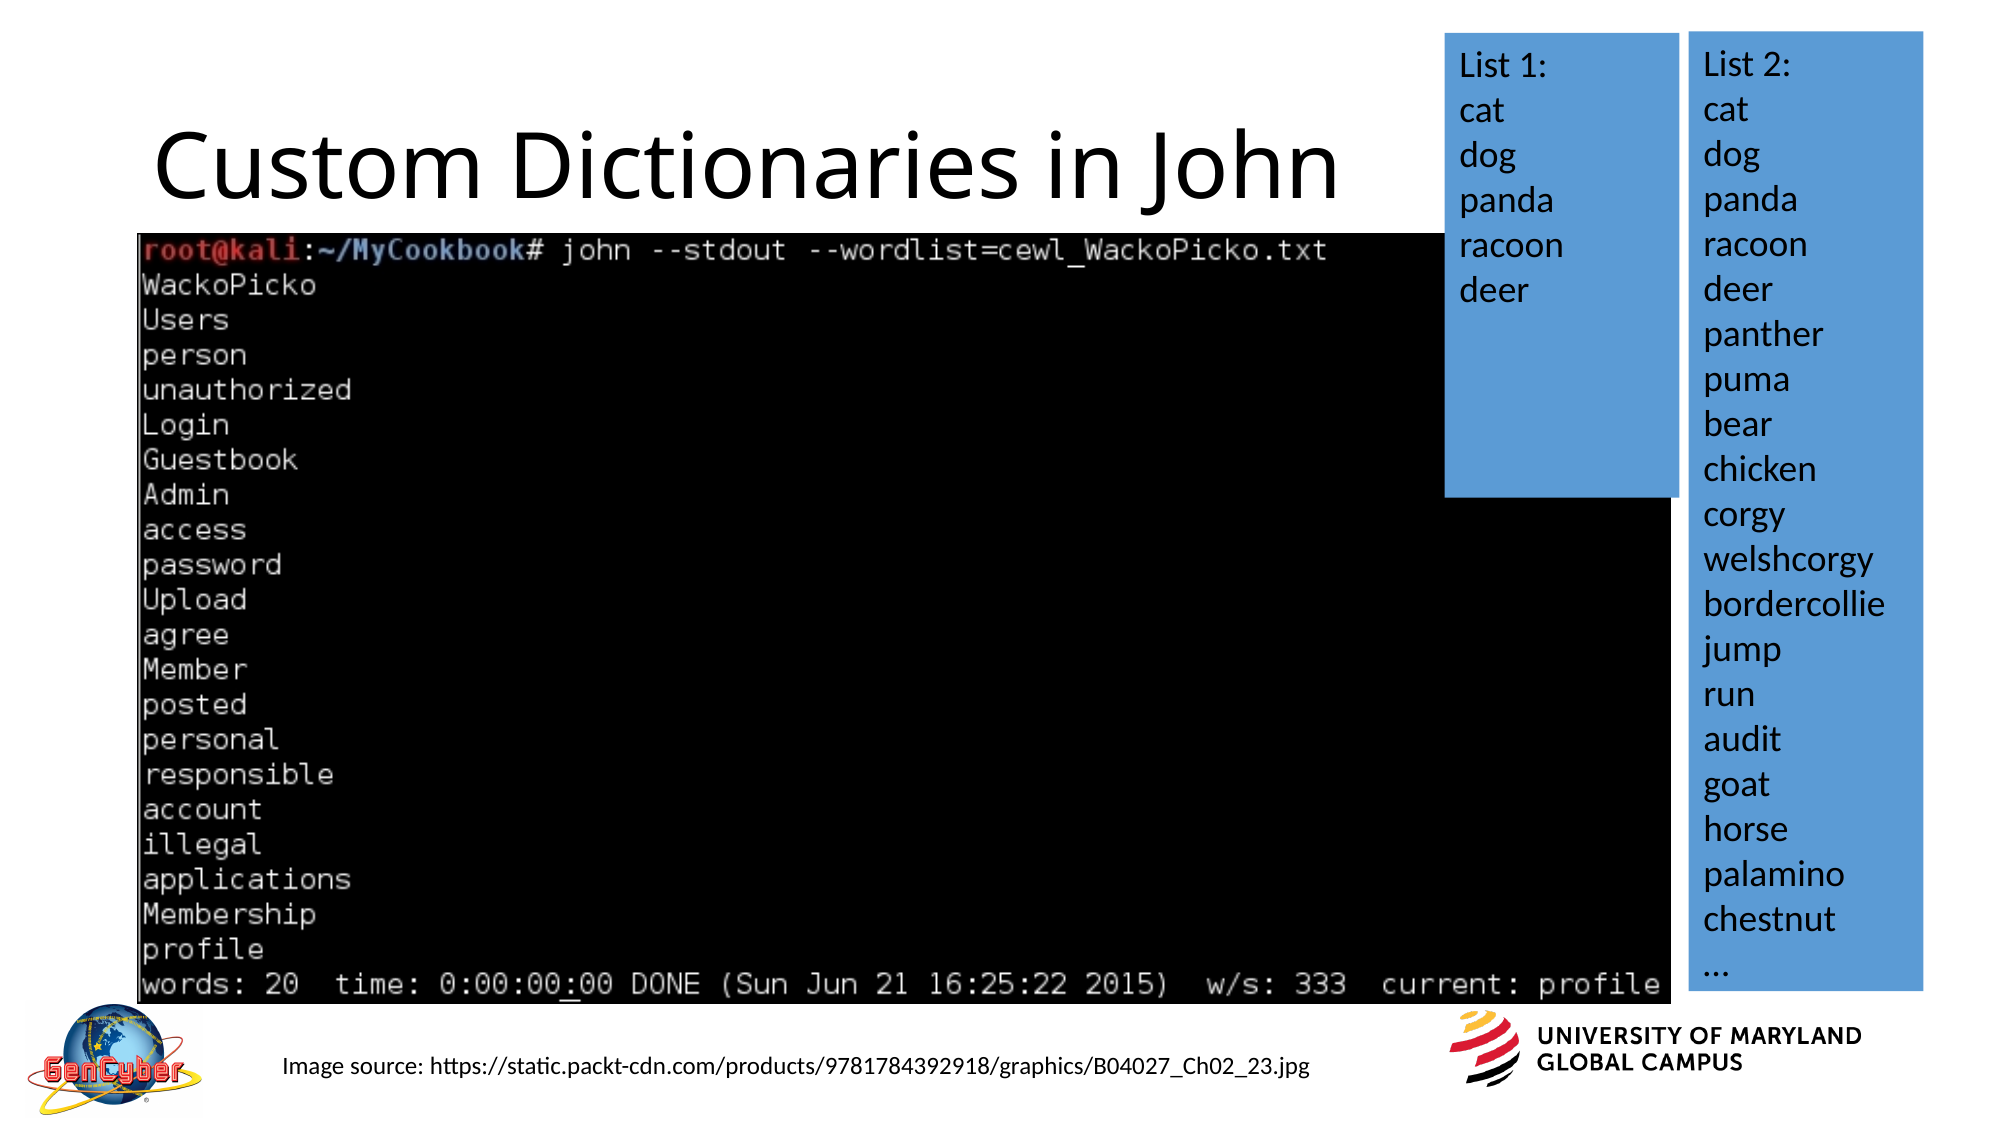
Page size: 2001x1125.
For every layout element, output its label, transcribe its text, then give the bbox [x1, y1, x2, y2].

picture [25, 1000, 203, 1118]
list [137, 234, 1671, 1004]
picture [1447, 1009, 1863, 1088]
title Custom Dictionaries in John [1680, 59, 1688, 278]
title Custom Dictionaries in John [137, 59, 1444, 233]
text_box Image source: https://static.packt-cdn.com/products/9781784392918/graphics/B04027_Ch02_23.jpg [267, 1042, 1327, 1088]
text_box List 1: cat dog panda racoon deer [1444, 32, 1680, 498]
text_box List 2: cat dog panda racoon deer panther puma bear chicken corgy welshcorgy bordercollie jump run audit goat horse palamino chestnut … [1688, 31, 1924, 992]
